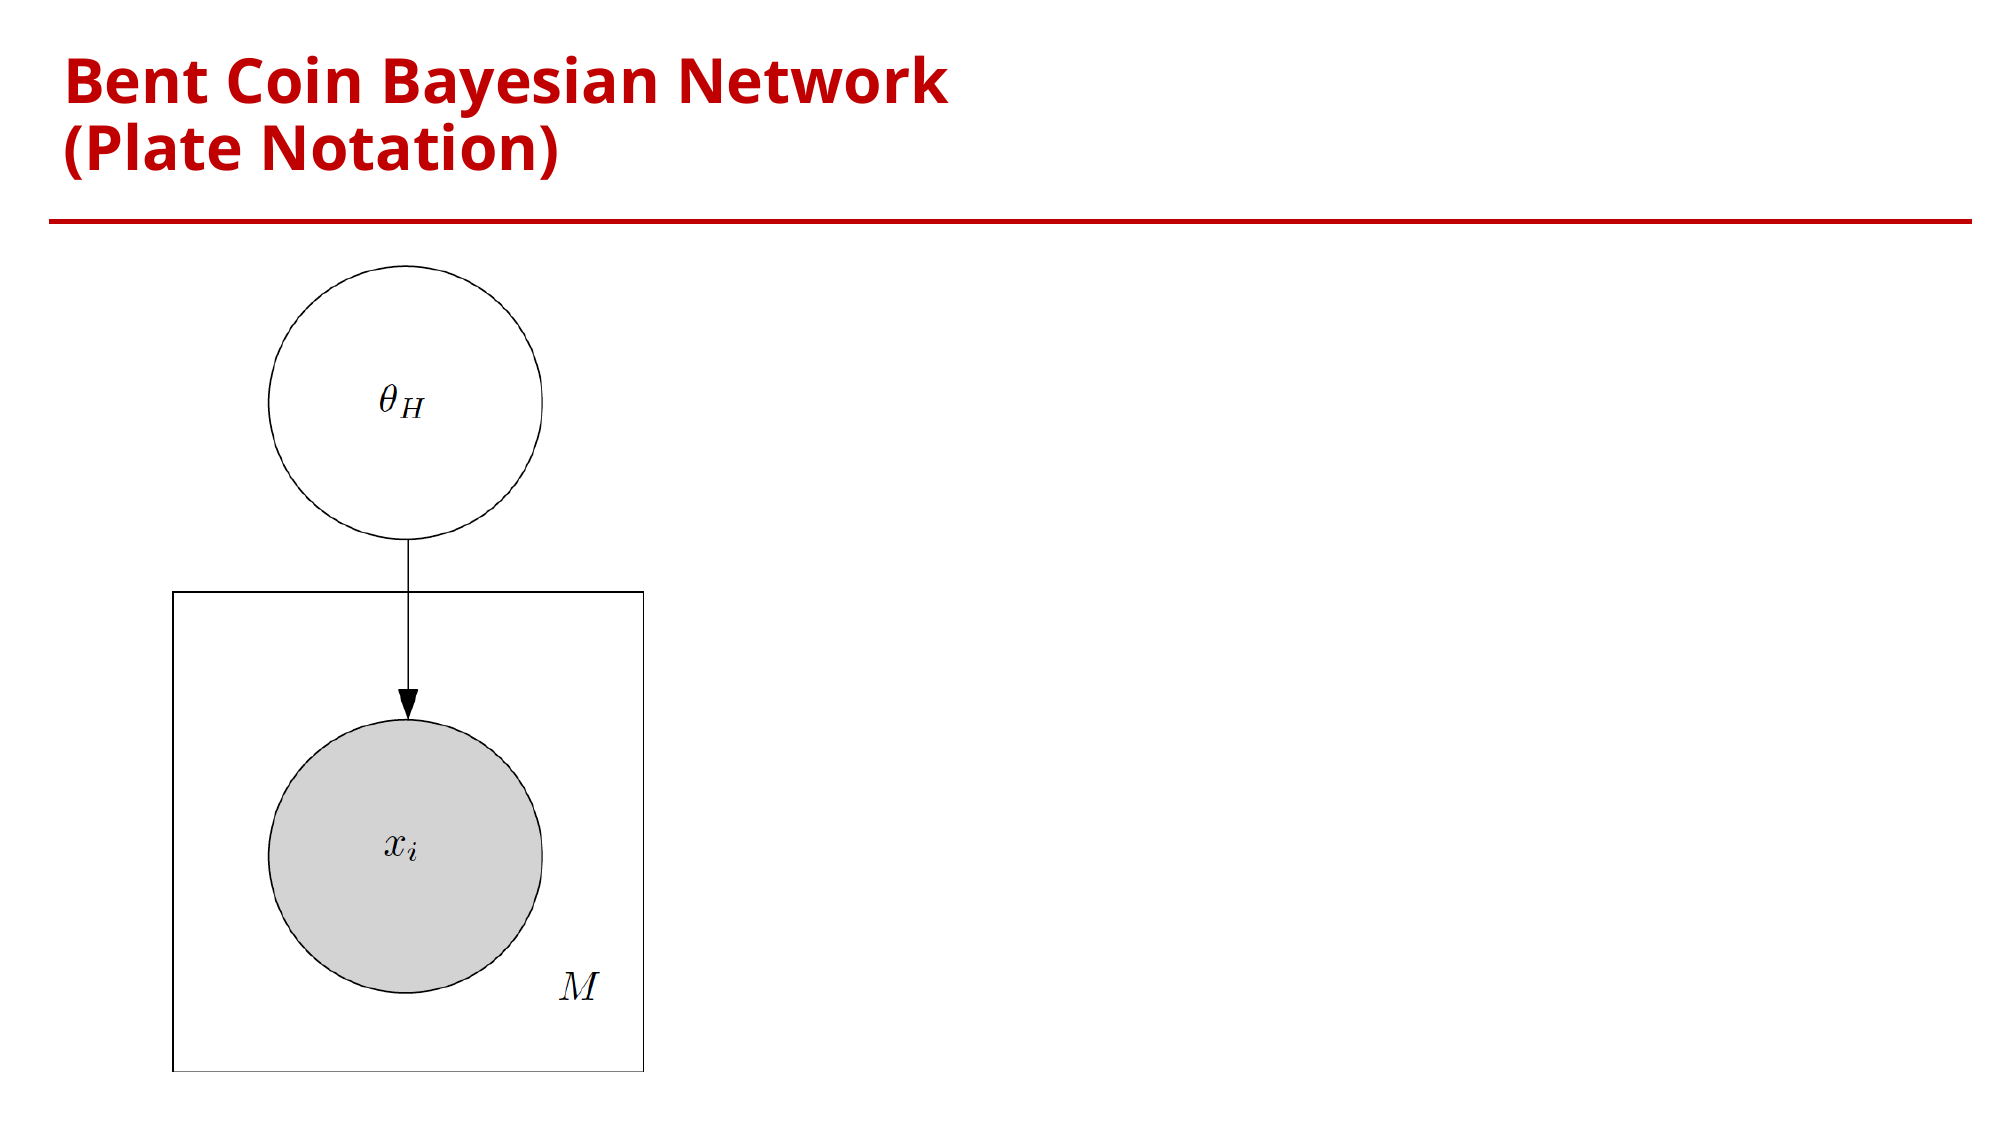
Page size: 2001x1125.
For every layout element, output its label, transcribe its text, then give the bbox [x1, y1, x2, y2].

title Bent Coin Bayesian Network (Plate Notation) [48, 41, 1972, 192]
picture [172, 262, 644, 1072]
